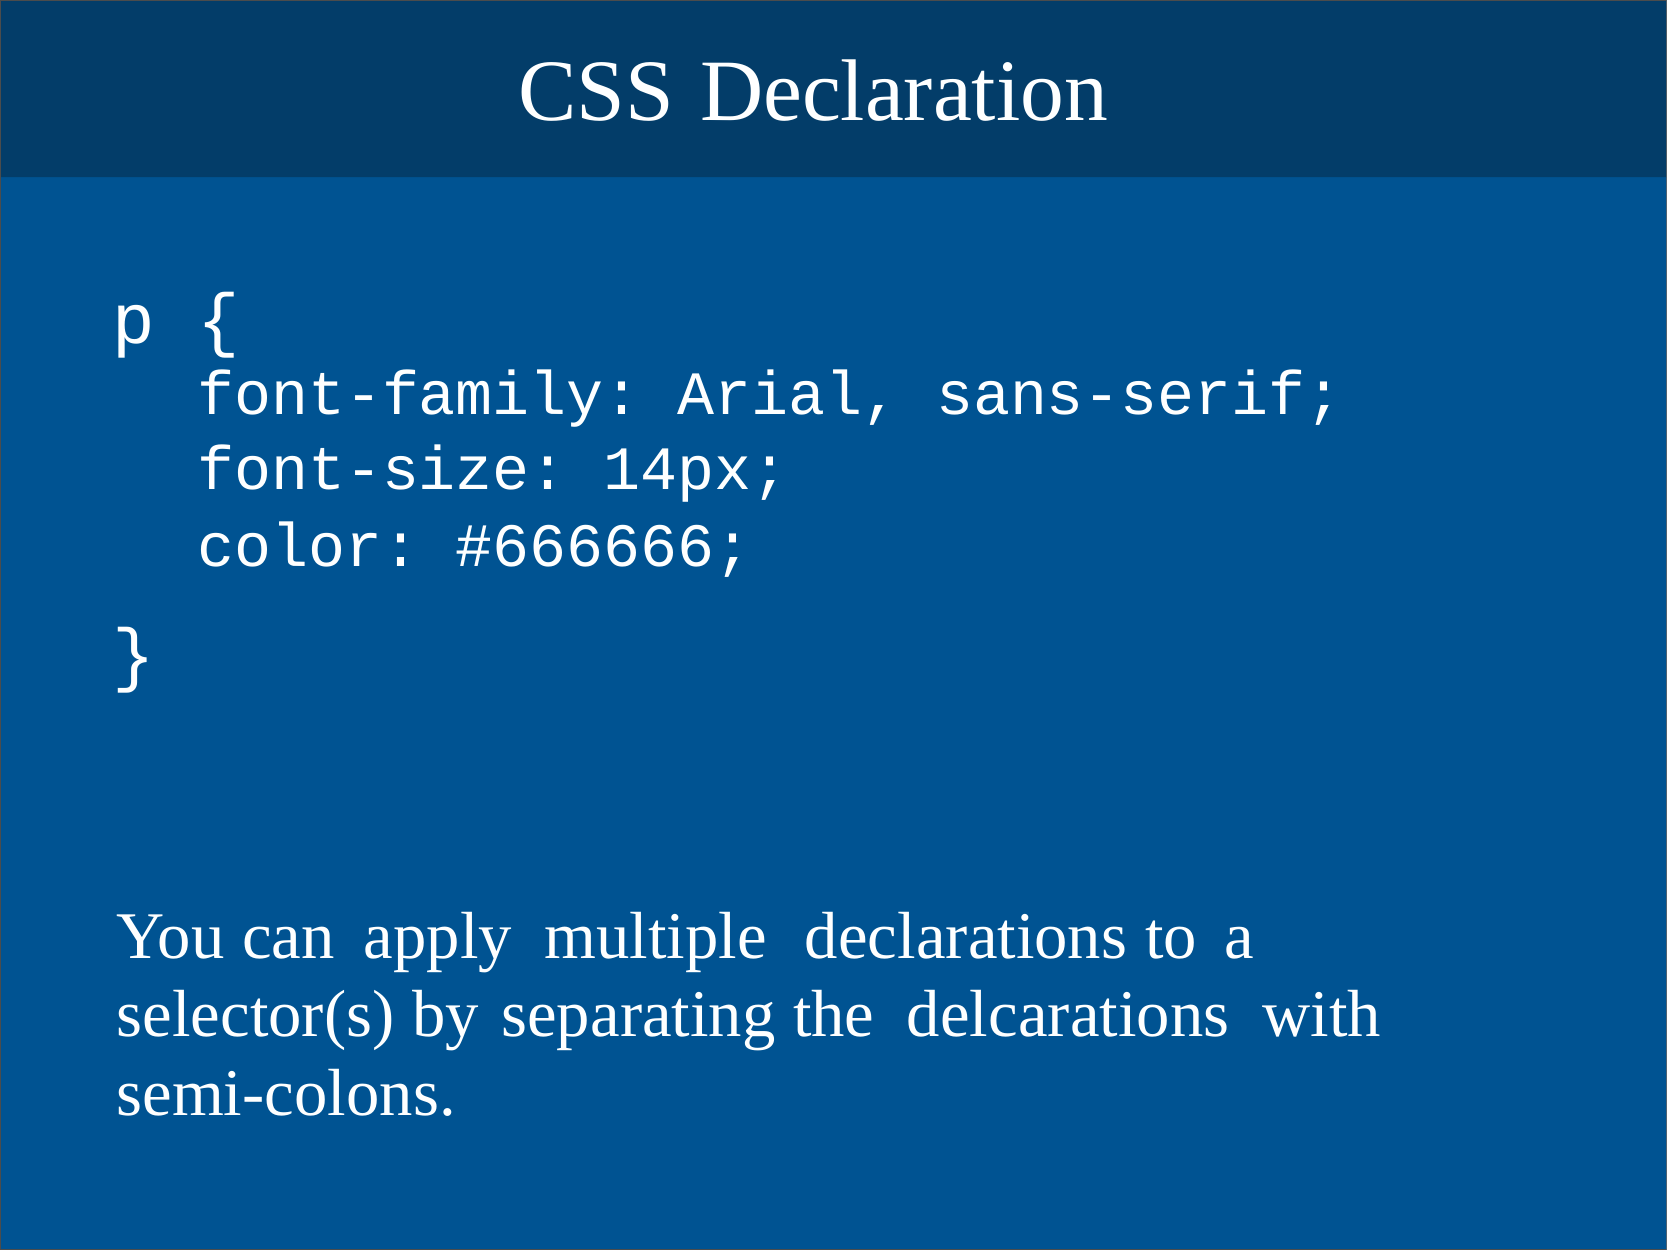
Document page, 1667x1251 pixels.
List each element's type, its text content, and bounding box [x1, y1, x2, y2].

text_box CSS Declaration p { font-family: Arial, sans-serif; font-size: 14px; color: #666666; } You can apply multiple declarations to a selector(s) by separating the delcarations with semi-colons. [0, 0, 1667, 1250]
